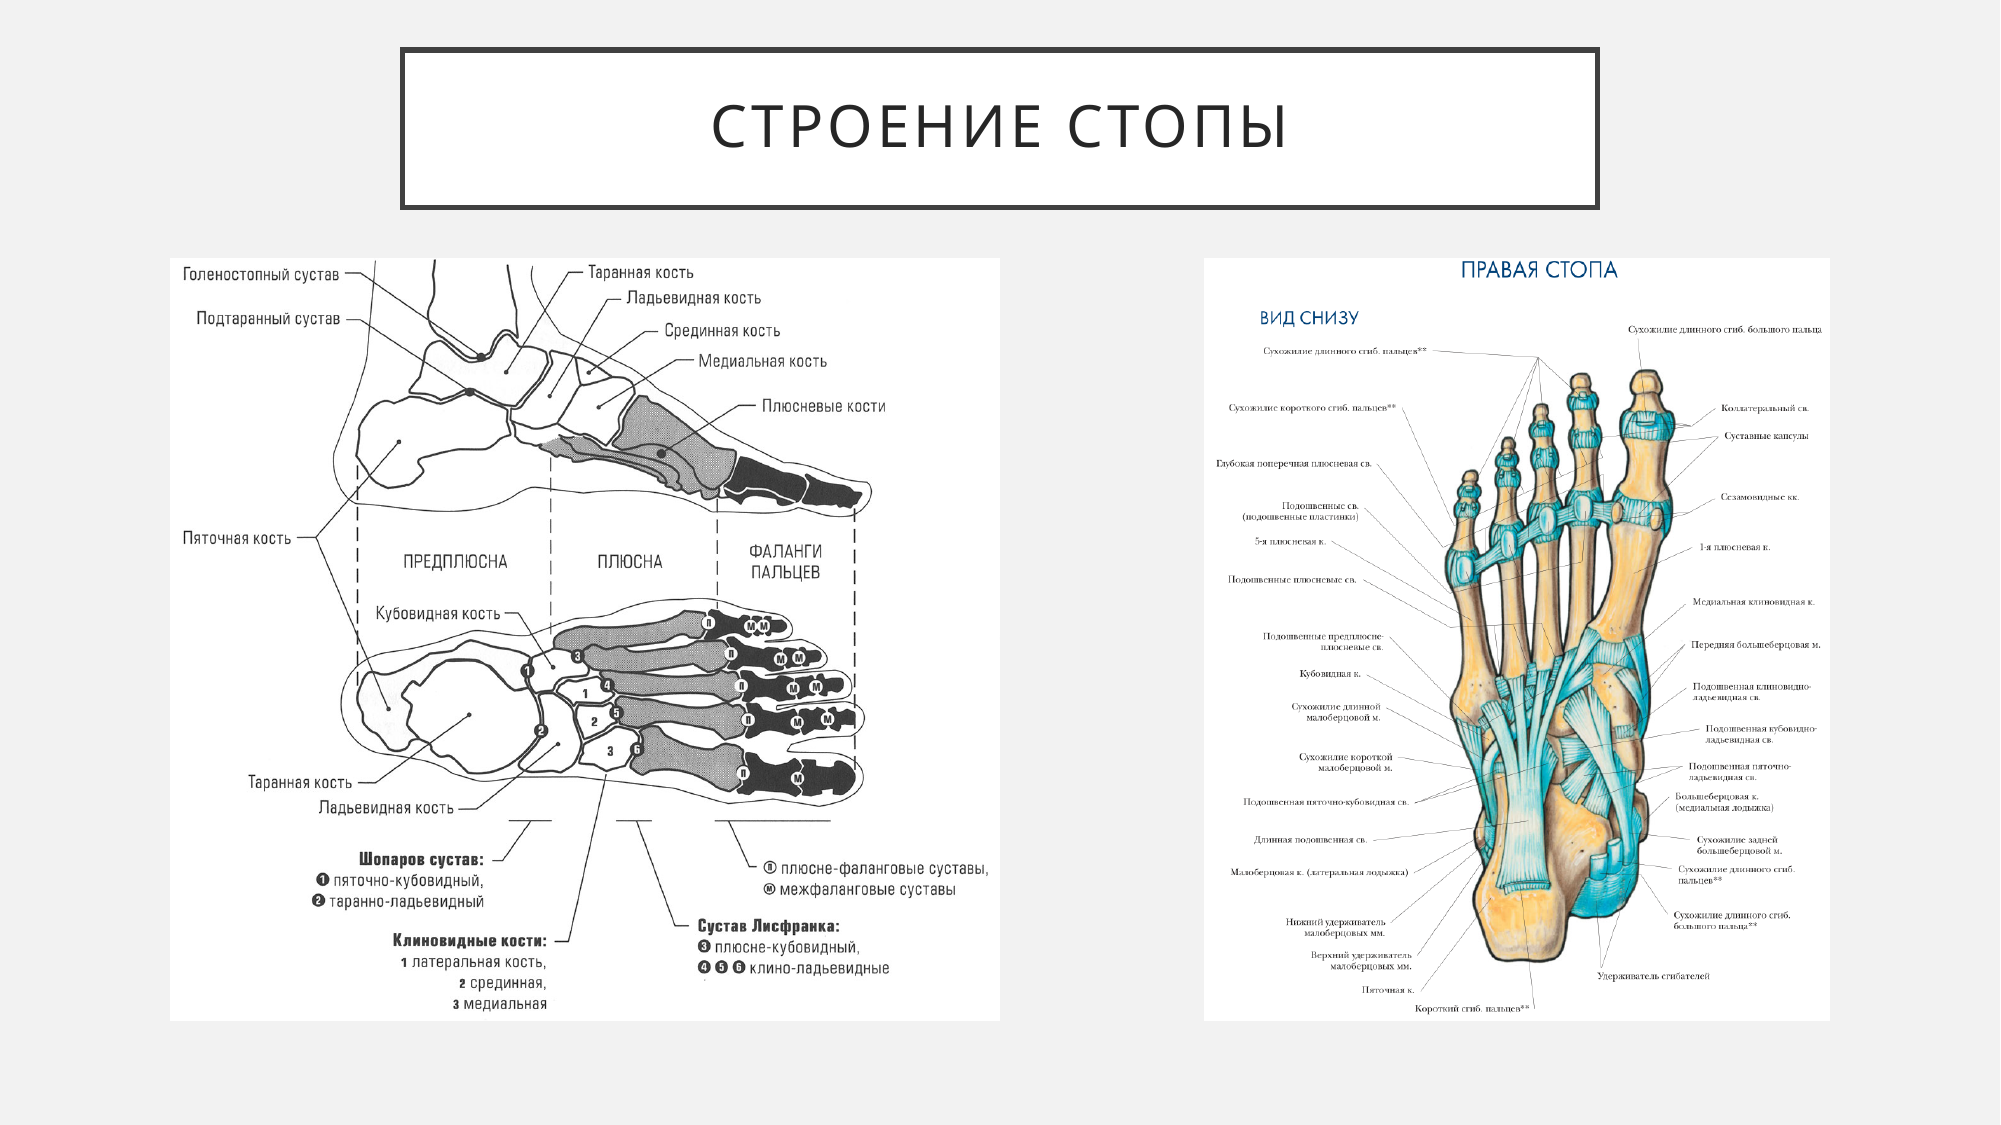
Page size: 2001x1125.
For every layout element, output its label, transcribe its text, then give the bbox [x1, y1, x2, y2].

picture [1204, 258, 1830, 1021]
picture [170, 258, 1000, 1021]
title Строение стопы [400, 47, 1600, 210]
